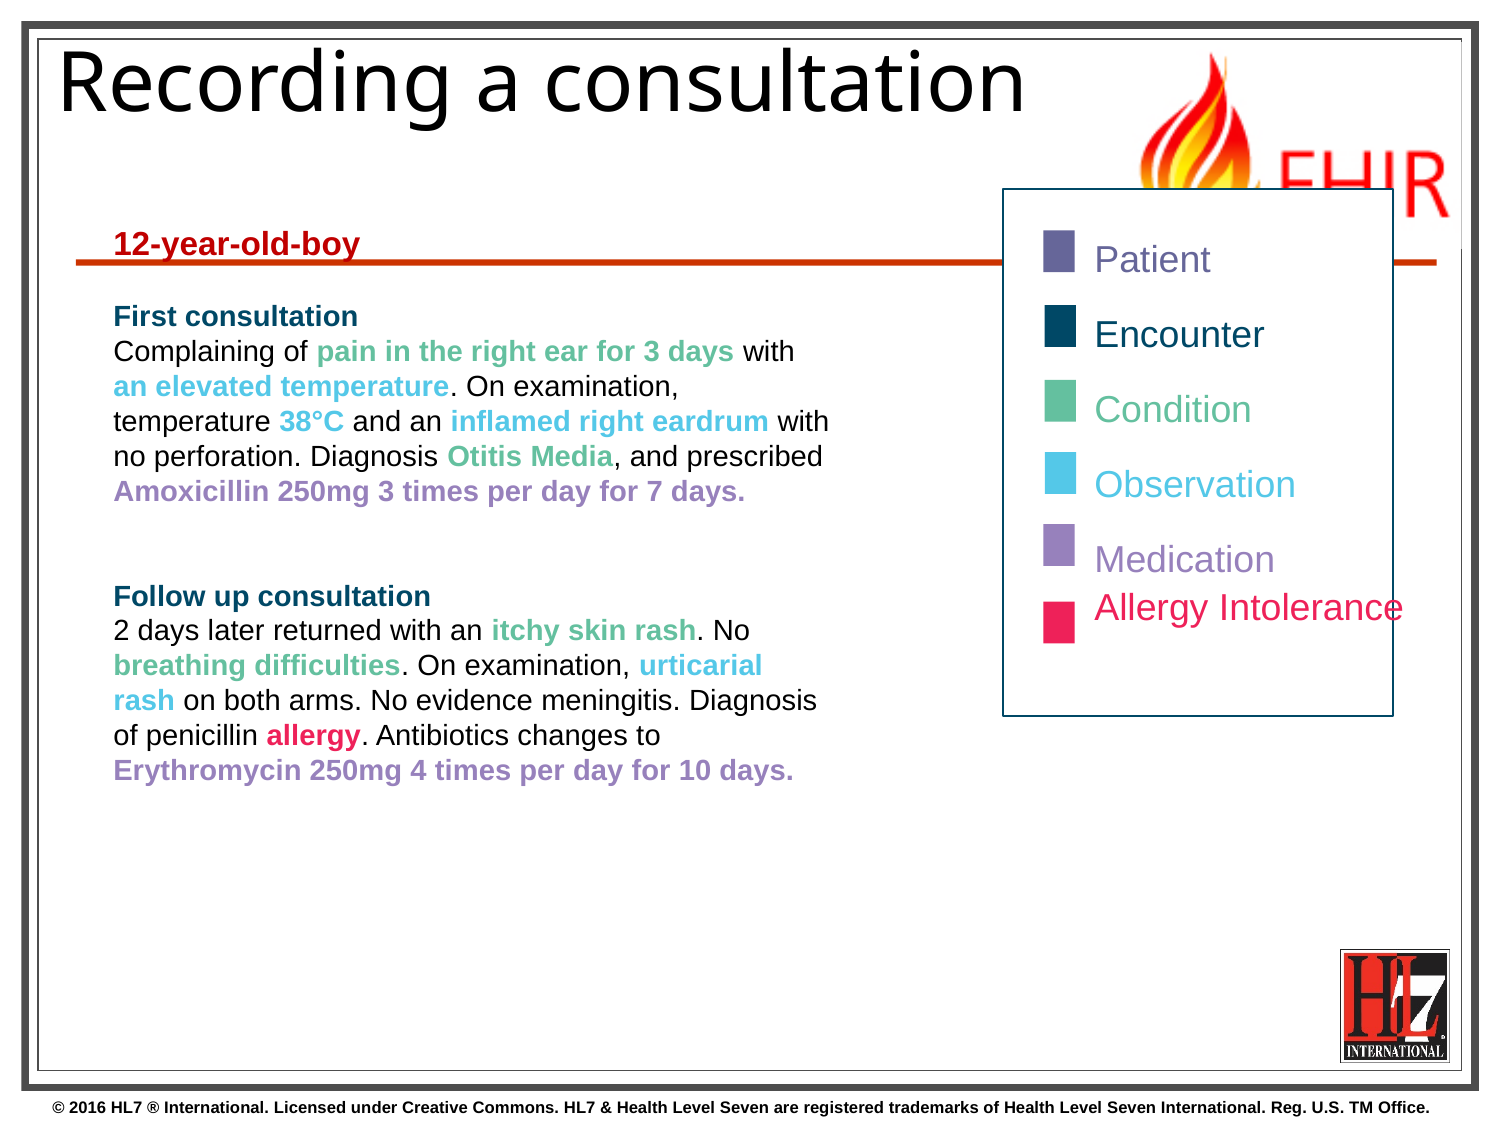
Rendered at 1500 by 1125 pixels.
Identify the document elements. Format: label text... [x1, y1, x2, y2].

text_box [1001, 187, 1395, 718]
picture [1340, 949, 1450, 1063]
text_box [1041, 228, 1077, 274]
text_box [1043, 450, 1078, 496]
text_box Patient Encounter Condition Observation Medication Allergy Intolerance [1079, 203, 1420, 636]
text_box [1043, 303, 1078, 349]
text_box [1041, 522, 1077, 568]
text_box 12-year-old-boy First consultation Complaining of pain in the right ear for 3 days with an elevated temperature. On examination, temperature 38°C and an inflamed right eardrum with no perforation. Diagnosis Otitis Media, and prescribed Amoxicillin 250mg 3 times per day for 7 days. Follow up consultation 2 days later returned with an itchy skin rash. No breathing difficulties. On examination, urticarial rash on both arms. No evidence meningitis. Diagnosis of penicillin allergy. Antibiotics changes to Erythromycin 250mg 4 times per day for 10 days. [98, 214, 848, 794]
text_box [1041, 599, 1077, 645]
text_box [1043, 378, 1078, 424]
title Recording a consultation [56, 35, 1437, 140]
picture [1128, 42, 1462, 249]
